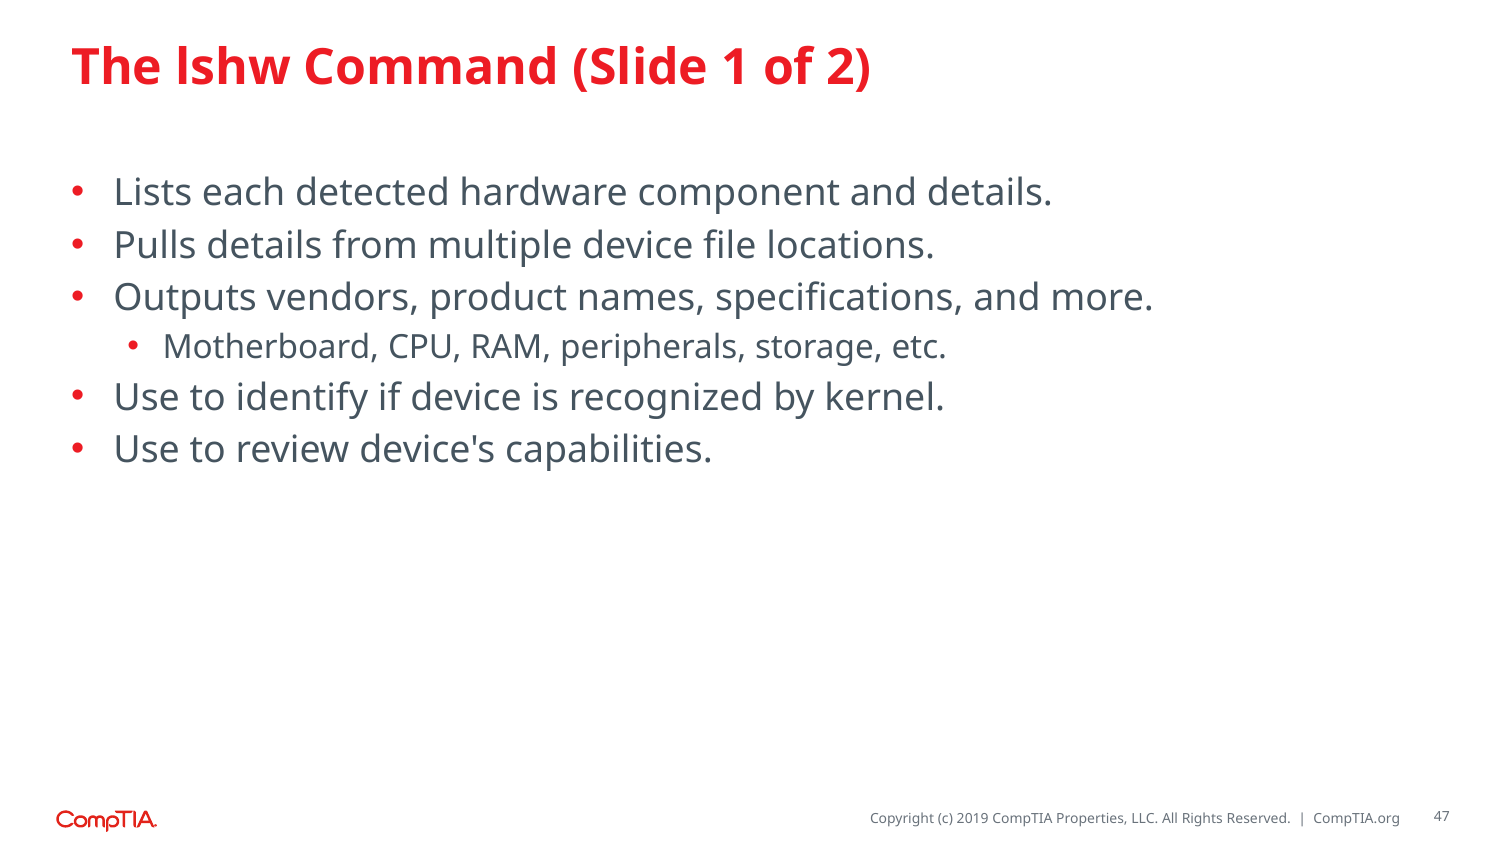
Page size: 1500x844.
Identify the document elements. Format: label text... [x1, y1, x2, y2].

title The lshw Command (Slide 1 of 2) [56, 12, 1444, 117]
list Lists each detected hardware component and details. Pulls details from multiple device file locations. Outputs vendors, product names, specifications, and more. Motherboard, CPU, RAM, peripherals, storage, etc. Use to identify if device is recognized by kernel. Use to review device's capabilities. [56, 160, 1444, 746]
slide_number 47 [1407, 800, 1450, 835]
